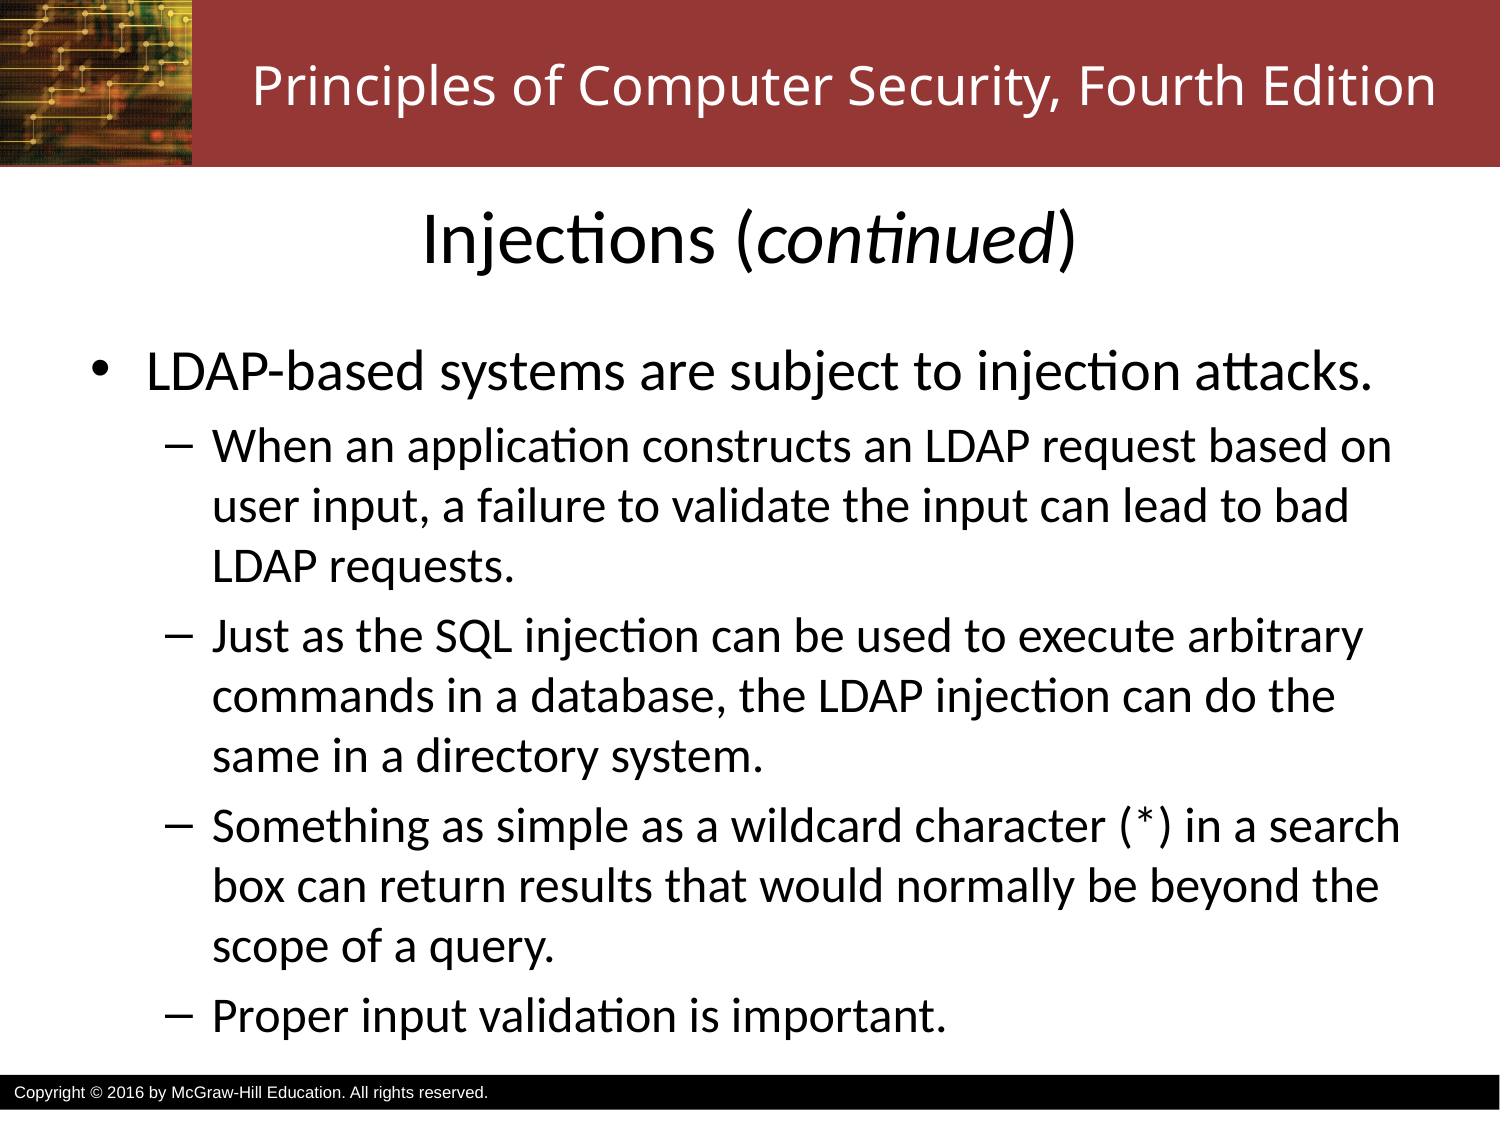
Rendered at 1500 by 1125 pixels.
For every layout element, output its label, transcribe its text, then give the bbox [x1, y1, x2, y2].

list LDAP-based systems are subject to injection attacks. When an application constructs an LDAP request based on user input, a failure to validate the input can lead to bad LDAP requests. Just as the SQL injection can be used to execute arbitrary commands in a database, the LDAP injection can do the same in a directory system. Something as simple as a wildcard character (*) in a search box can return results that would normally be beyond the scope of a query. Proper input validation is important. [75, 324, 1425, 1005]
picture [0, 0, 192, 165]
title Injections (continued) [75, 181, 1425, 324]
